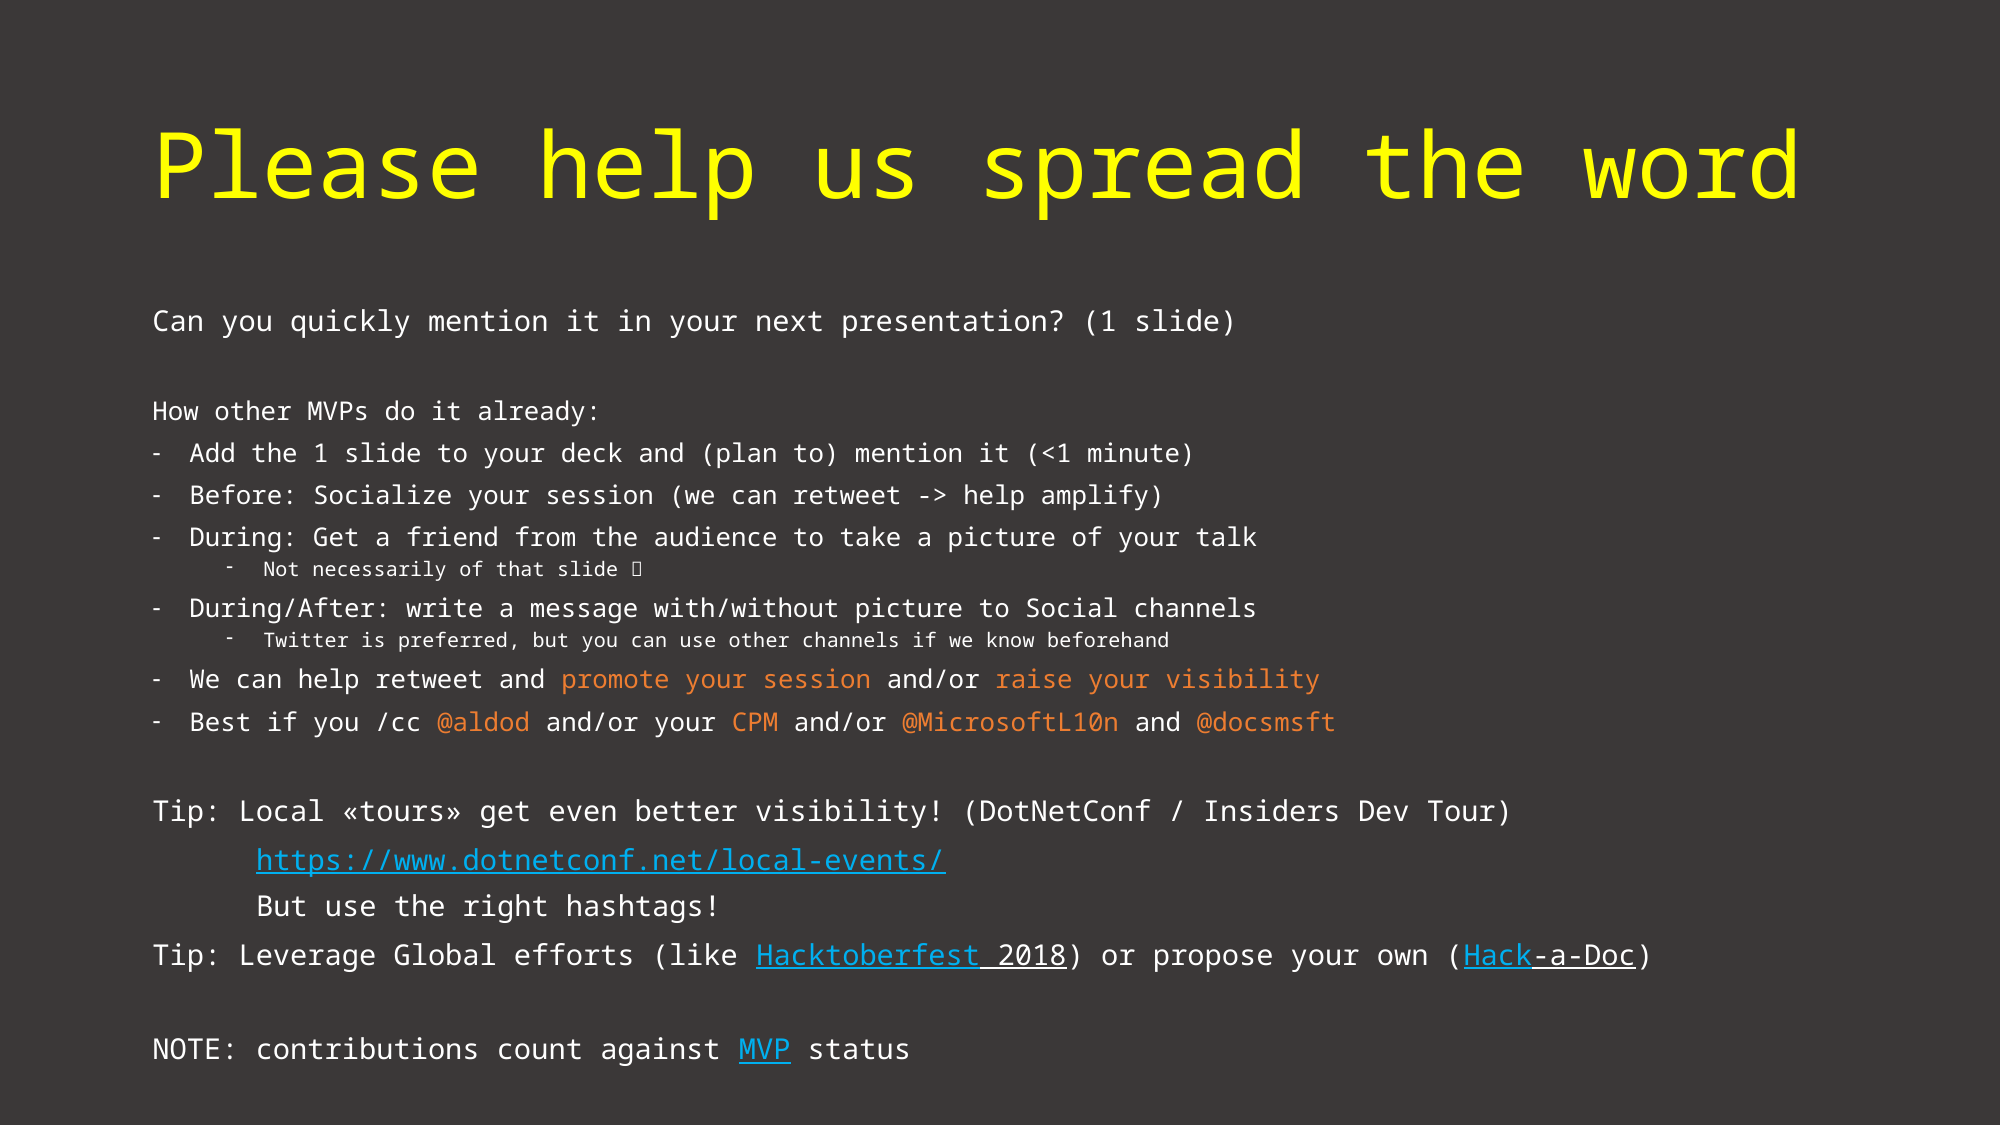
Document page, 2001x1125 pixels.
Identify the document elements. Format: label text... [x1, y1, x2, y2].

list Can you quickly mention it in your next presentation? (1 slide) How other MVPs do it already: Add the 1 slide to your deck and (plan to) mention it (<1 minute) Before: Socialize your session (we can retweet -> help amplify) During: Get a friend from the audience to take a picture of your talk Not necessarily of that slide  During/After: write a message with/without picture to Social channels Twitter is preferred, but you can use other channels if we know beforehand We can help retweet and promote your session and/or raise your visibility Best if you /cc @aldod and/or your CPM and/or @MicrosoftL10n and @docsmsft Tip: Local «tours» get even better visibility! (DotNetConf / Insiders Dev Tour) https://www.dotnetconf.net/local-events/ But use the right hashtags! Tip: Leverage Global efforts (like Hacktoberfest 2018) or propose your own (Hack-a-Doc) NOTE: contributions count against MVP status [137, 299, 1863, 1077]
title Please help us spread the word [137, 59, 1863, 278]
